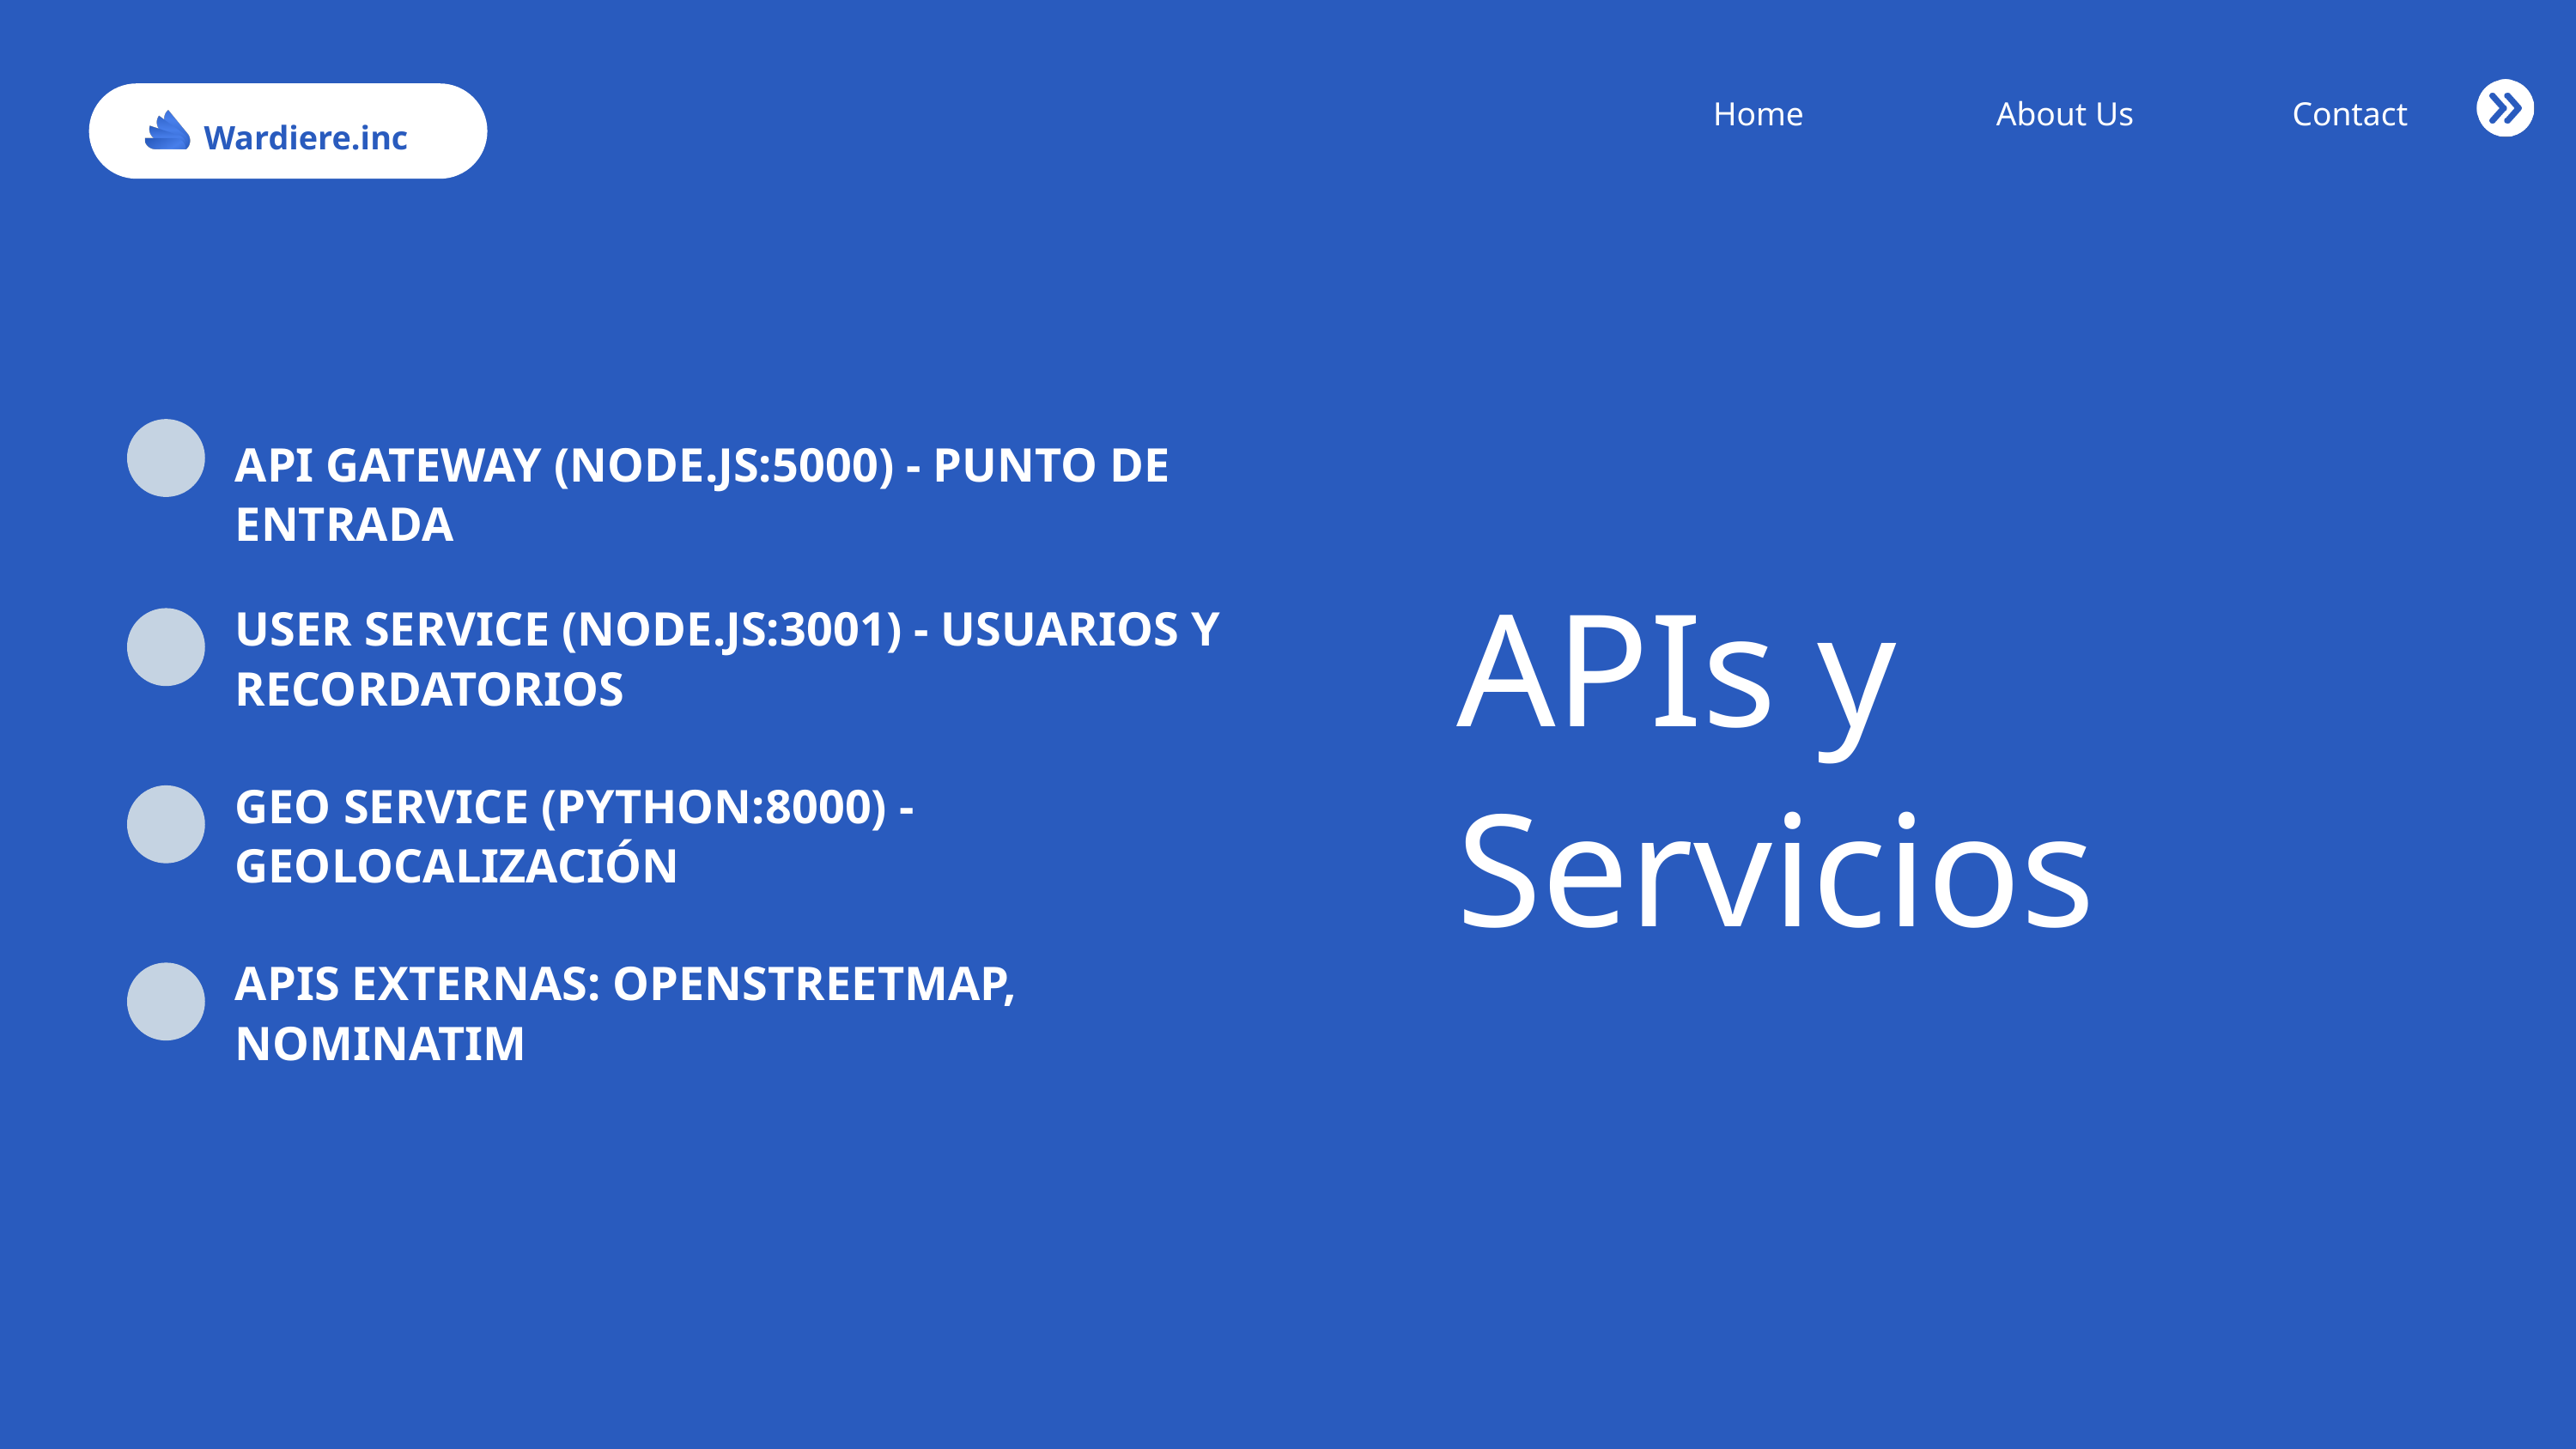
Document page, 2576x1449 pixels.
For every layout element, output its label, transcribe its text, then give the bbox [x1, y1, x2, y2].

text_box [126, 785, 205, 864]
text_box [126, 962, 205, 1041]
text_box USER SERVICE (NODE.JS:3001) - USUARIOS Y RECORDATORIOS [234, 596, 1288, 715]
text_box APIs y Servicios [1456, 558, 2477, 958]
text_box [126, 608, 205, 687]
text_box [126, 418, 205, 498]
text_box GEO SERVICE (PYTHON:8000) - GEOLOCALIZACIÓN [234, 773, 1288, 893]
text_box API GATEWAY (NODE.JS:5000) - PUNTO DE ENTRADA [234, 431, 1288, 551]
text_box Home [1713, 91, 1832, 132]
text_box [2476, 79, 2536, 137]
text_box About Us [1996, 91, 2168, 132]
text_box APIS EXTERNAS: OPENSTREETMAP, NOMINATIM [234, 950, 1289, 1070]
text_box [88, 82, 488, 179]
text_box Contact [2292, 91, 2464, 132]
